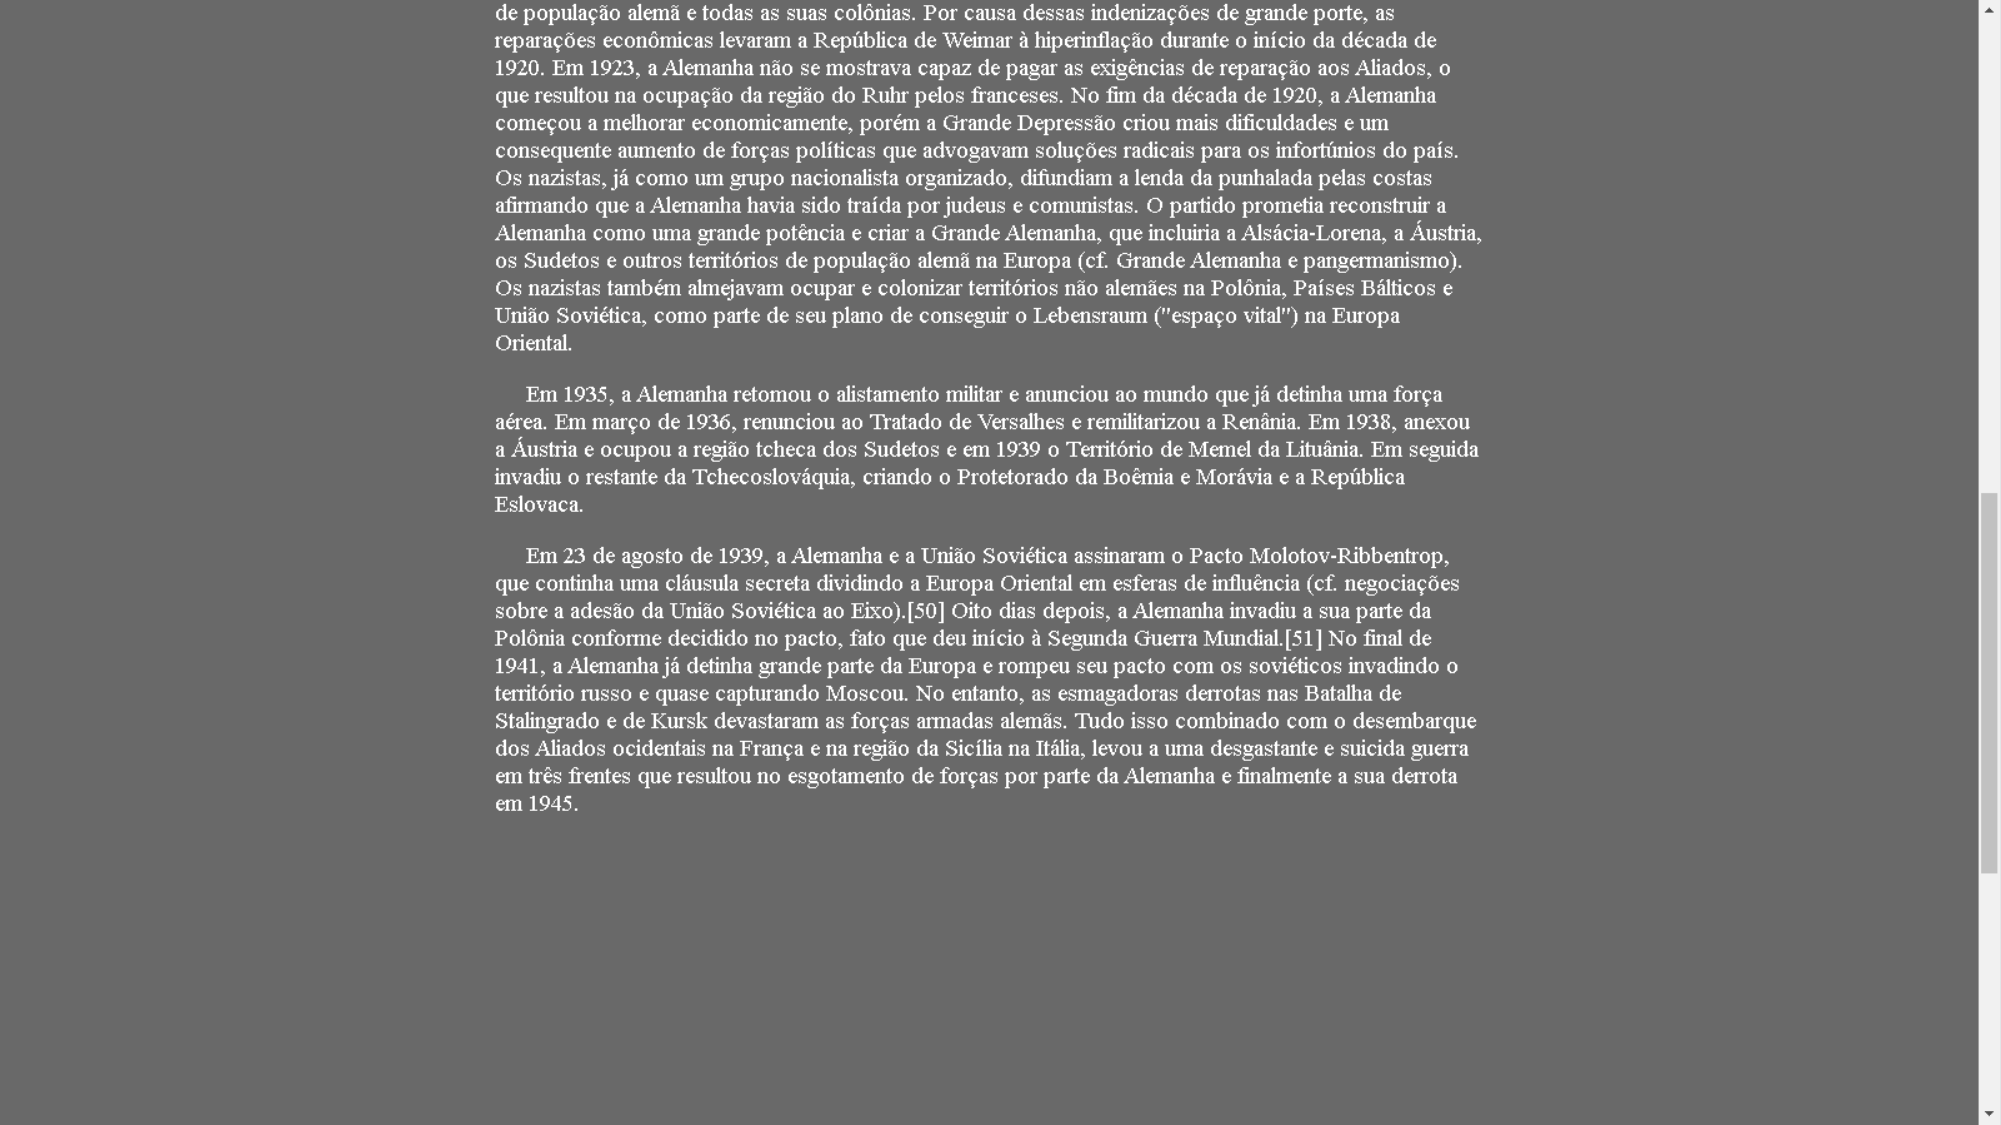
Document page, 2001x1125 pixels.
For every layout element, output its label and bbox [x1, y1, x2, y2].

list [0, 0, 2000, 1125]
